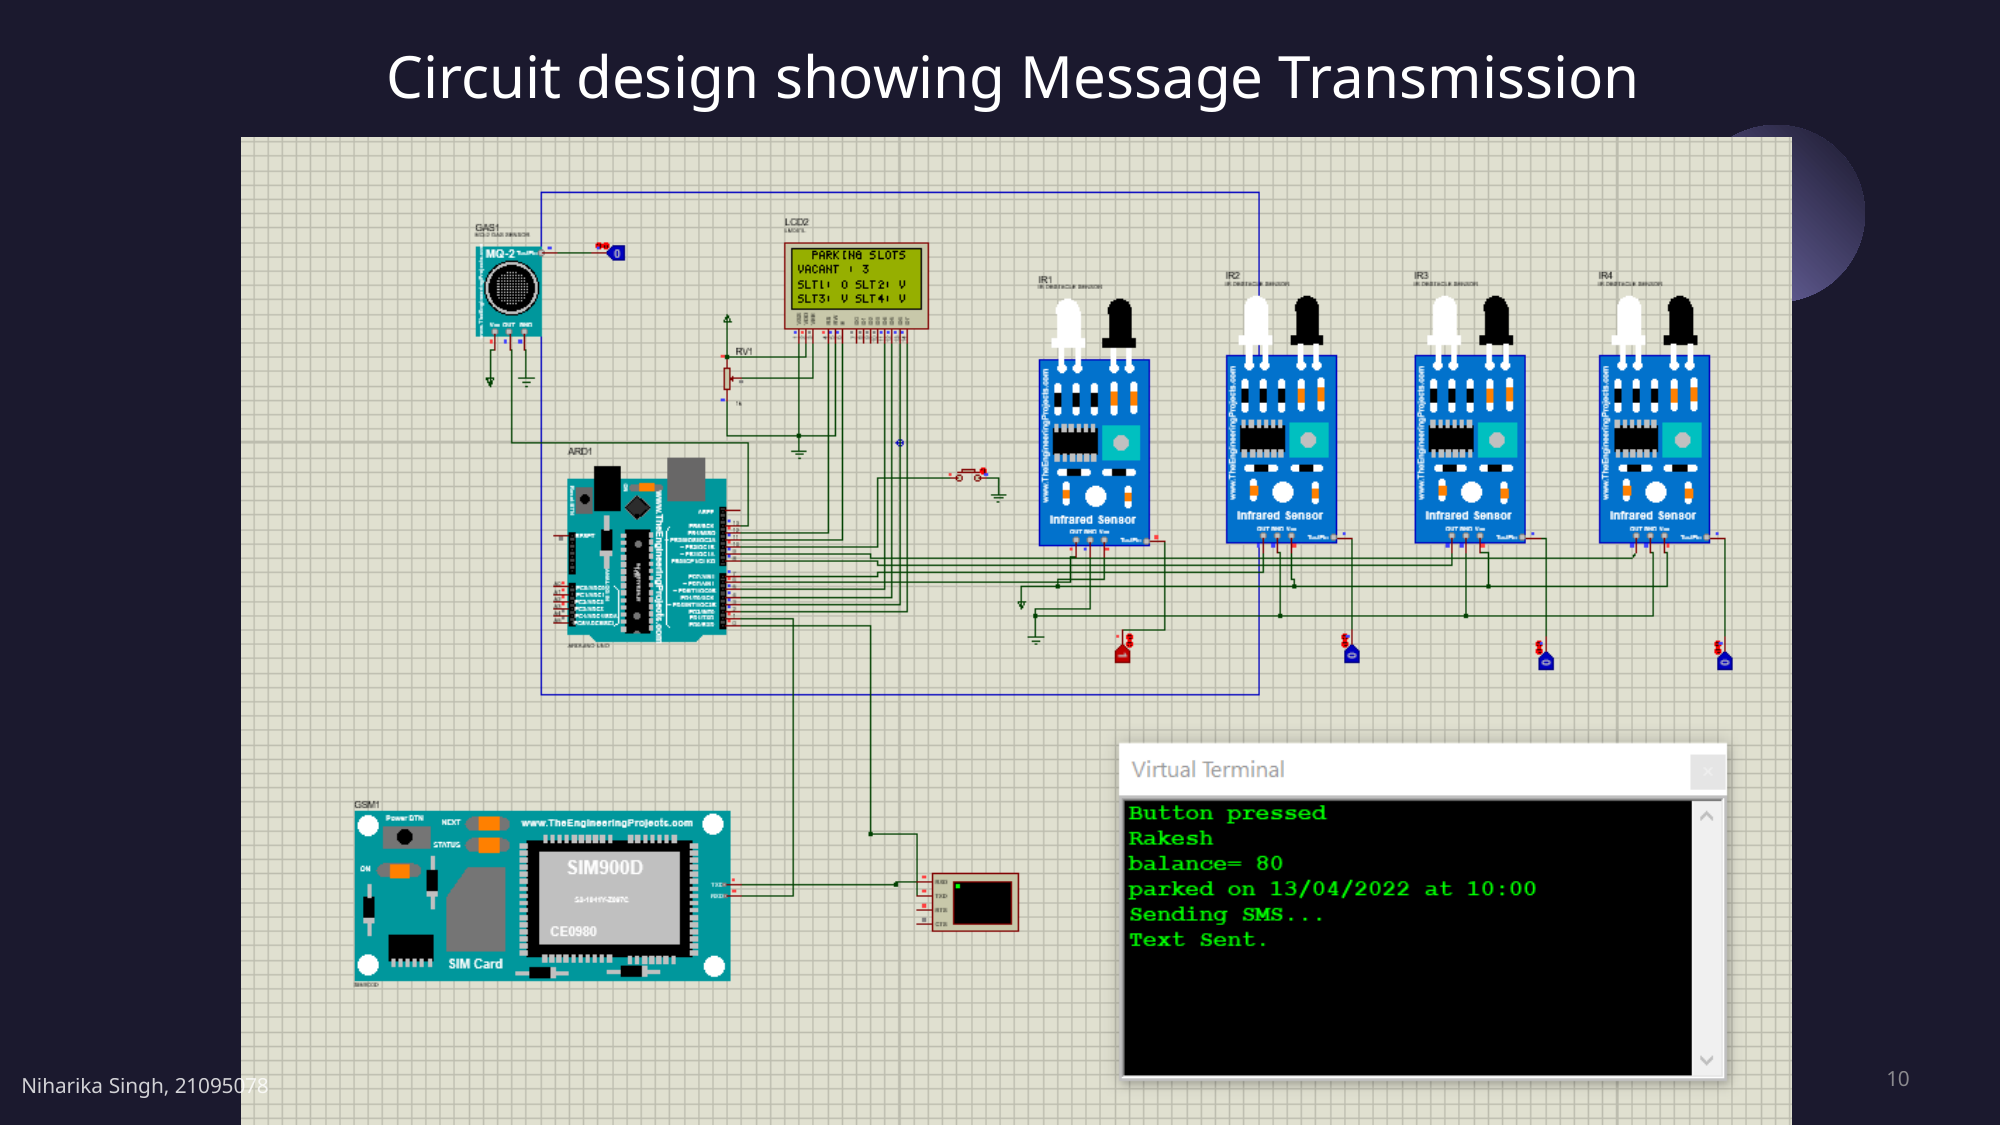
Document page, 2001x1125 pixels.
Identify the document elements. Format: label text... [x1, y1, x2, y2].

picture [240, 136, 1792, 1125]
slide_number 10 [1792, 1067, 1910, 1093]
footer Niharika Singh, 21095078 [21, 1073, 240, 1099]
text_box Circuit design showing Message Transmission [371, 32, 1655, 118]
